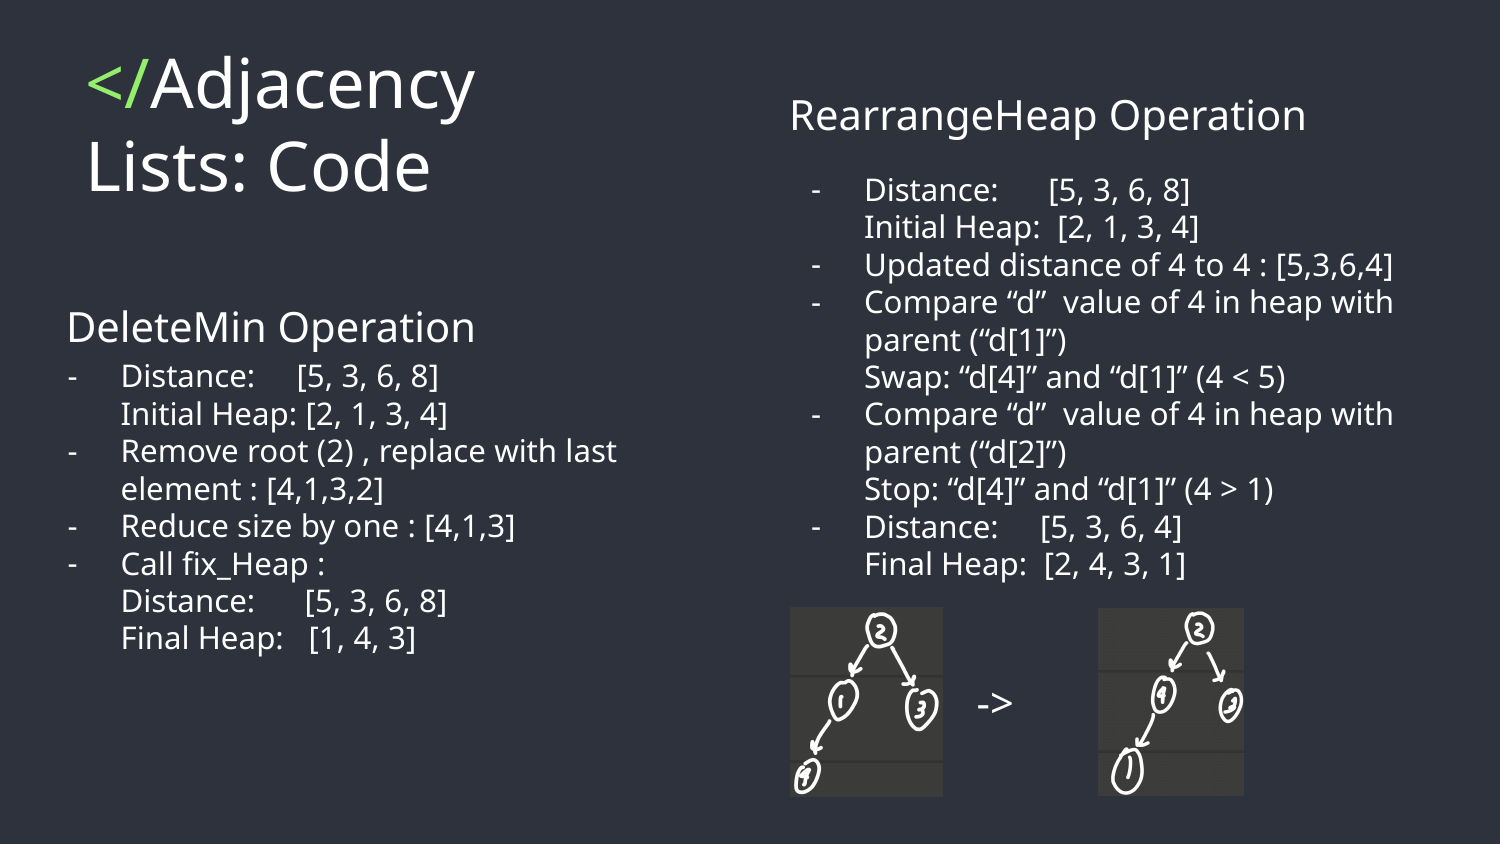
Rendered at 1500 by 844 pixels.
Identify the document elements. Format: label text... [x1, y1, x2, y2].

picture [1098, 608, 1244, 796]
text_box Distance: [5, 3, 6, 8] Initial Heap: [2, 1, 3, 4] Updated distance of 4 to 4 : [5,3,6,4] Compare “d” value of 4 in heap with parent (“d[1]”) Swap: “d[4]” and “d[1]” (4 < 5) Compare “d” value of 4 in heap with parent (“d[2]”) Stop: “d[4]” and “d[1]” (4 > 1) Distance: [5, 3, 6, 4] Final Heap: [2, 4, 3, 1] [774, 155, 1500, 551]
text_box RearrangeHeap Operation [774, 74, 1443, 155]
text_box DeleteMin Operation [51, 285, 544, 341]
title </Adjacency Lists: Code [70, 24, 536, 120]
text_box Distance: [5, 3, 6, 8] Initial Heap: [2, 1, 3, 4] Remove root (2) , replace with last element : [4,1,3,2] Reduce size by one : [4,1,3] Call fix_Heap : Distance: [5, 3, 6, 8] Final Heap: [1, 4, 3] [30, 341, 757, 609]
picture [790, 606, 944, 798]
text_box -> [961, 661, 1080, 742]
